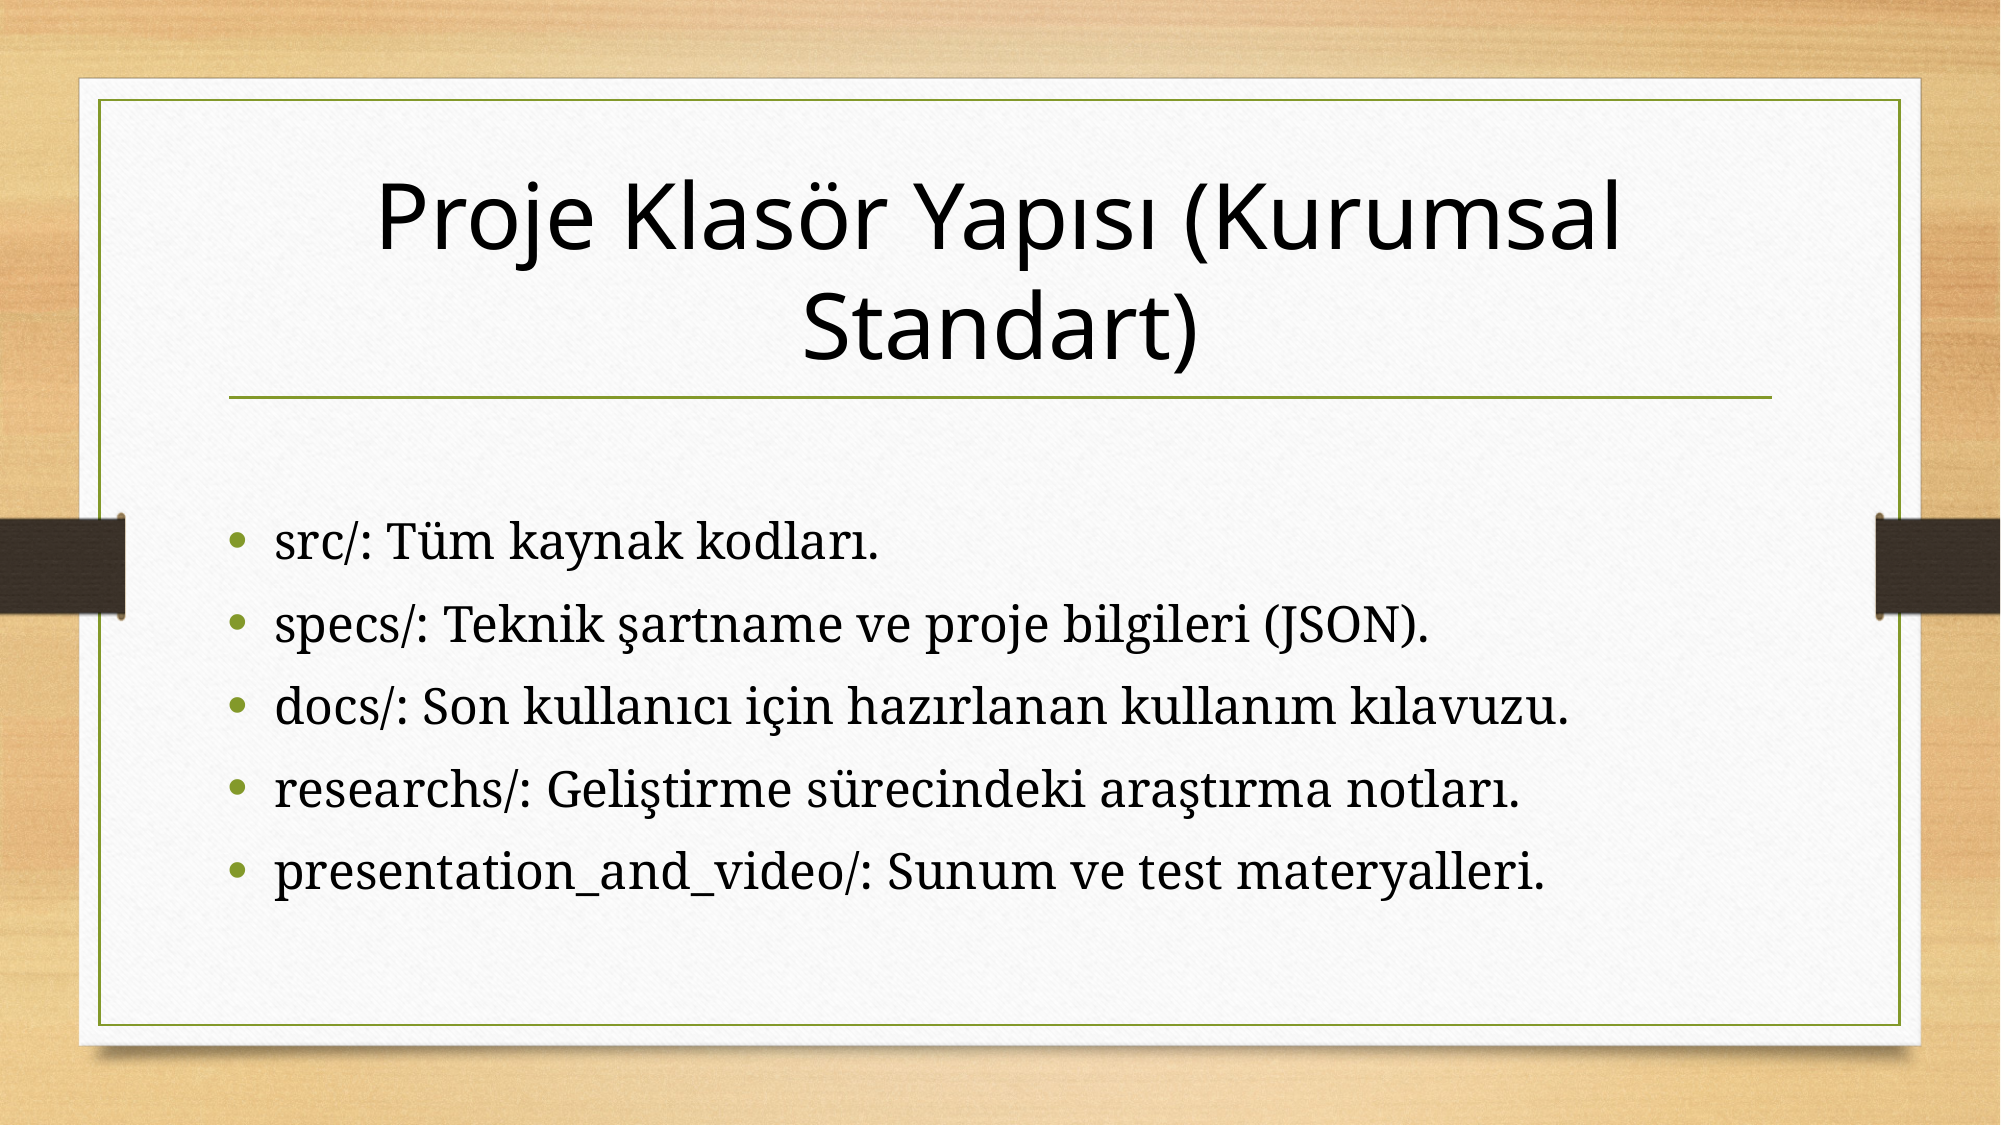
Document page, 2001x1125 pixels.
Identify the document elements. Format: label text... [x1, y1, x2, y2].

list src/: Tüm kaynak kodları. specs/: Teknik şartname ve proje bilgileri (JSON). docs/: Son kullanıcı için hazırlanan kullanım kılavuzu. researchs/: Geliştirme sürecindeki araştırma notları. presentation_and_video/: Sunum ve test materyalleri. [212, 419, 1788, 964]
picture [0, 0, 2001, 1125]
title Proje Klasör Yapısı (Kurumsal Standart) [212, 161, 1788, 375]
